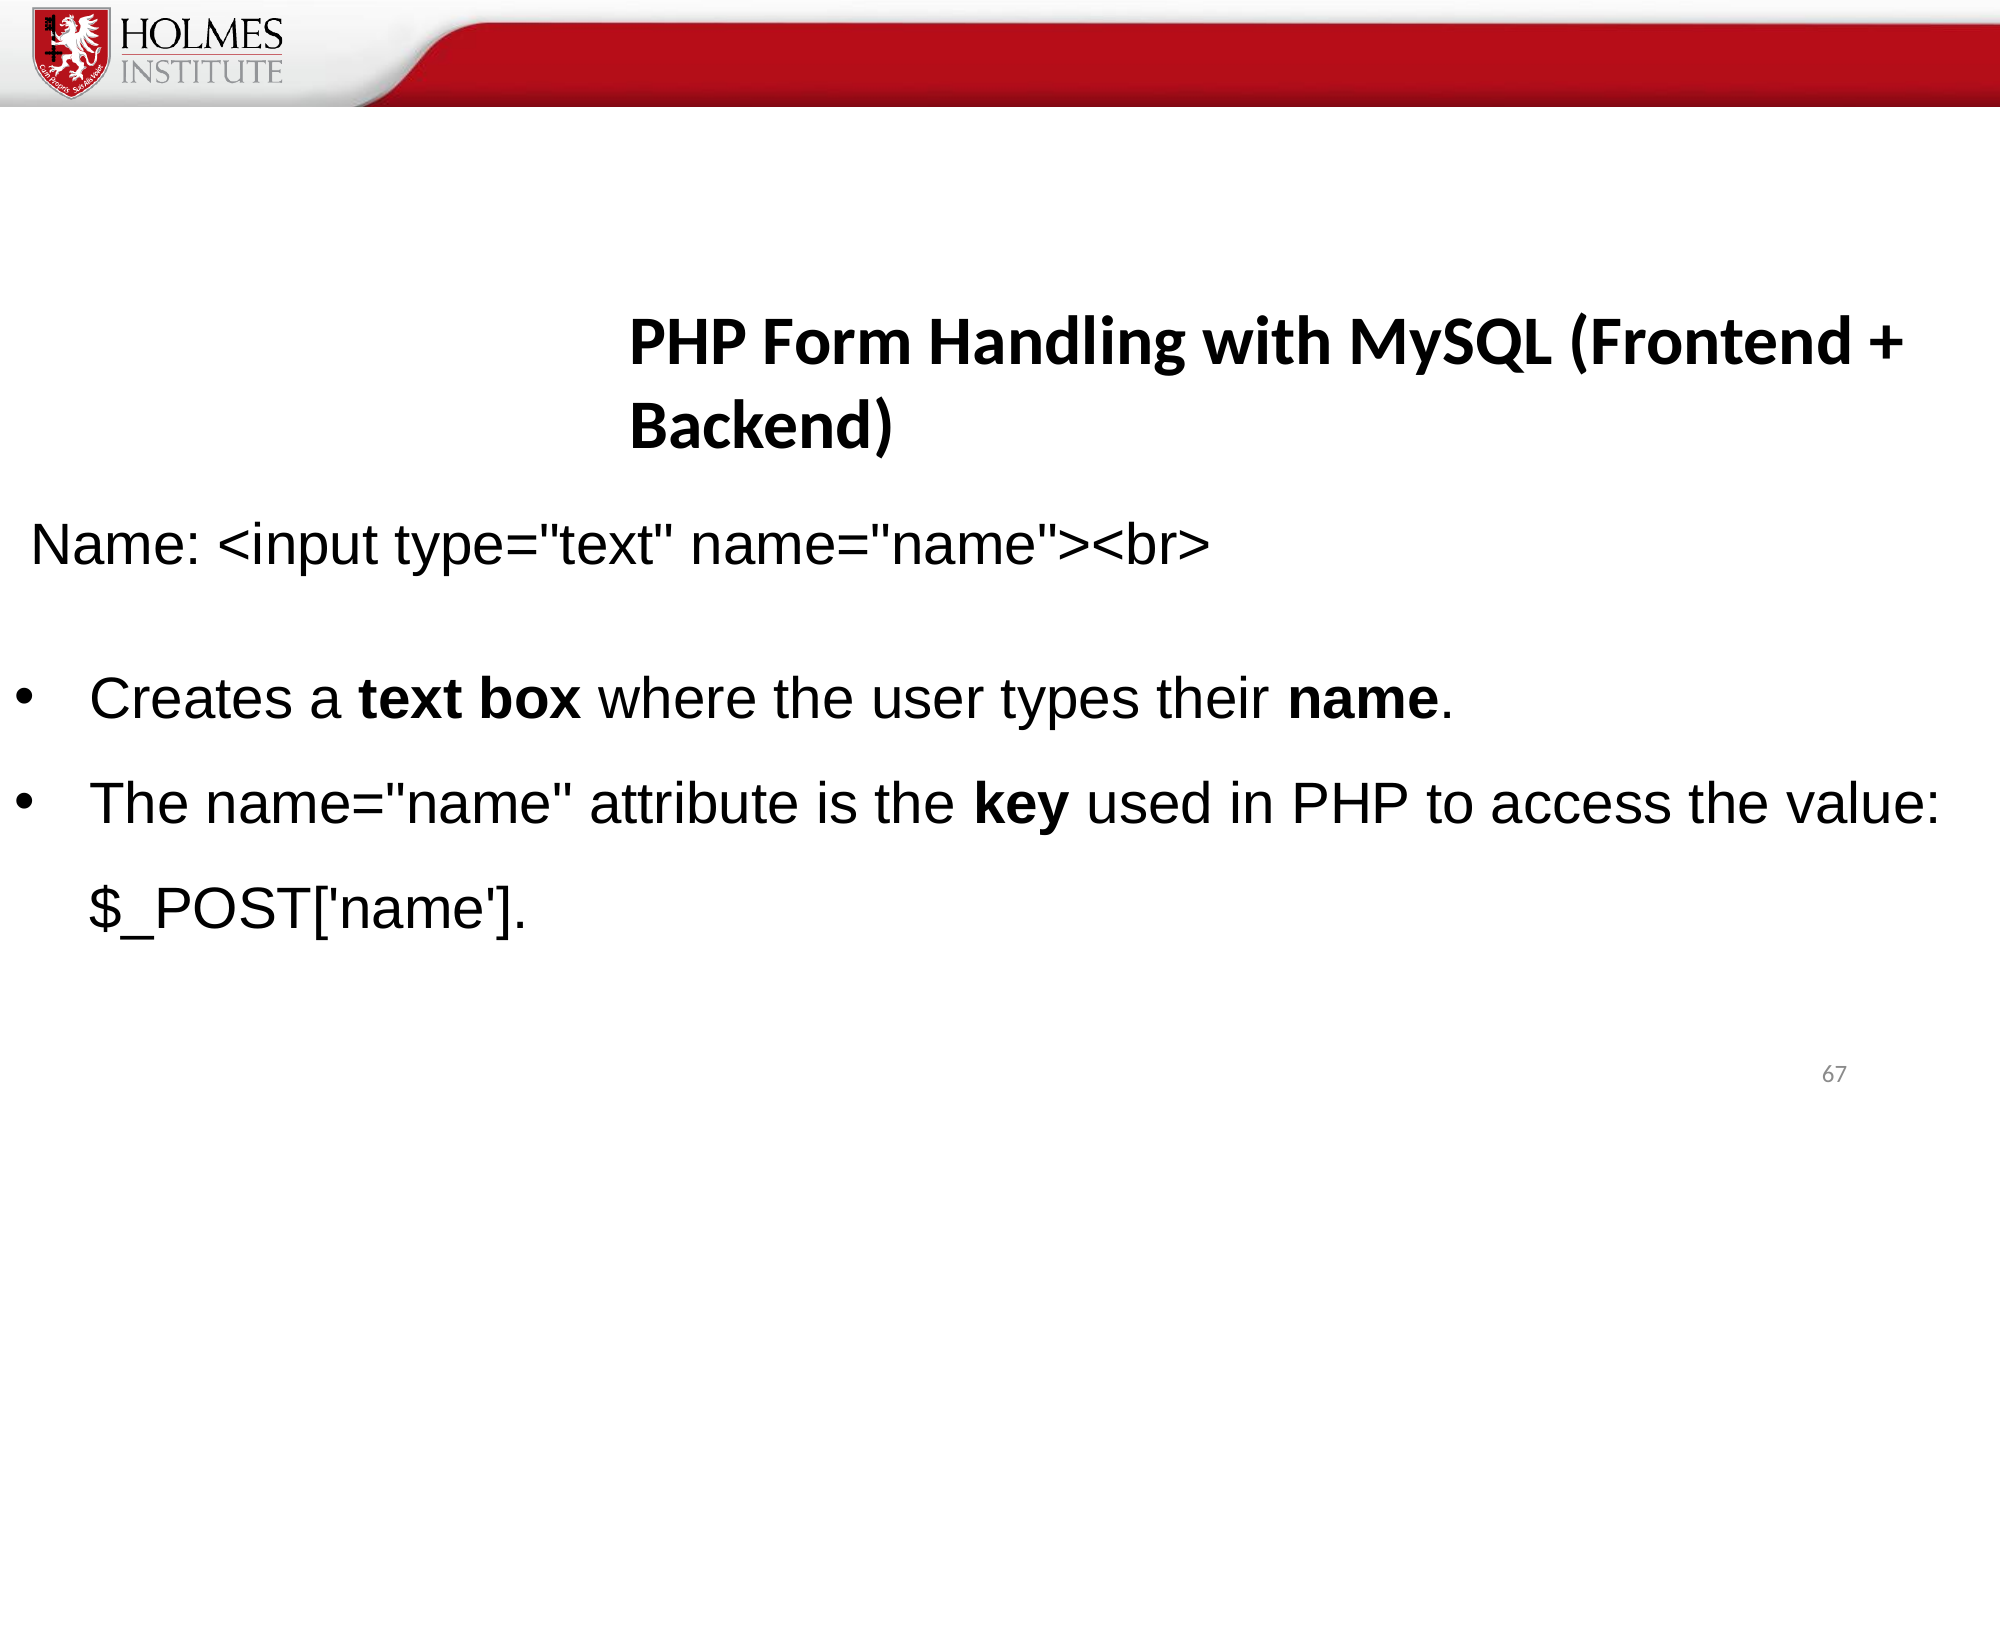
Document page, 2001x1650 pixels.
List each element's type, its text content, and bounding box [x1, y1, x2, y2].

slide_number 67 [1412, 1042, 1863, 1103]
text_box Creates a text box where the user types their name. The name="name" attribute is the key used in PHP to access the value: $_POST['name']. [0, 617, 2000, 948]
title PHP Form Handling with MySQL (Frontend + Backend) [629, 295, 1925, 463]
picture [0, 0, 2000, 107]
text_box Name: <input type="text" name="name"><br> [0, 499, 1383, 584]
